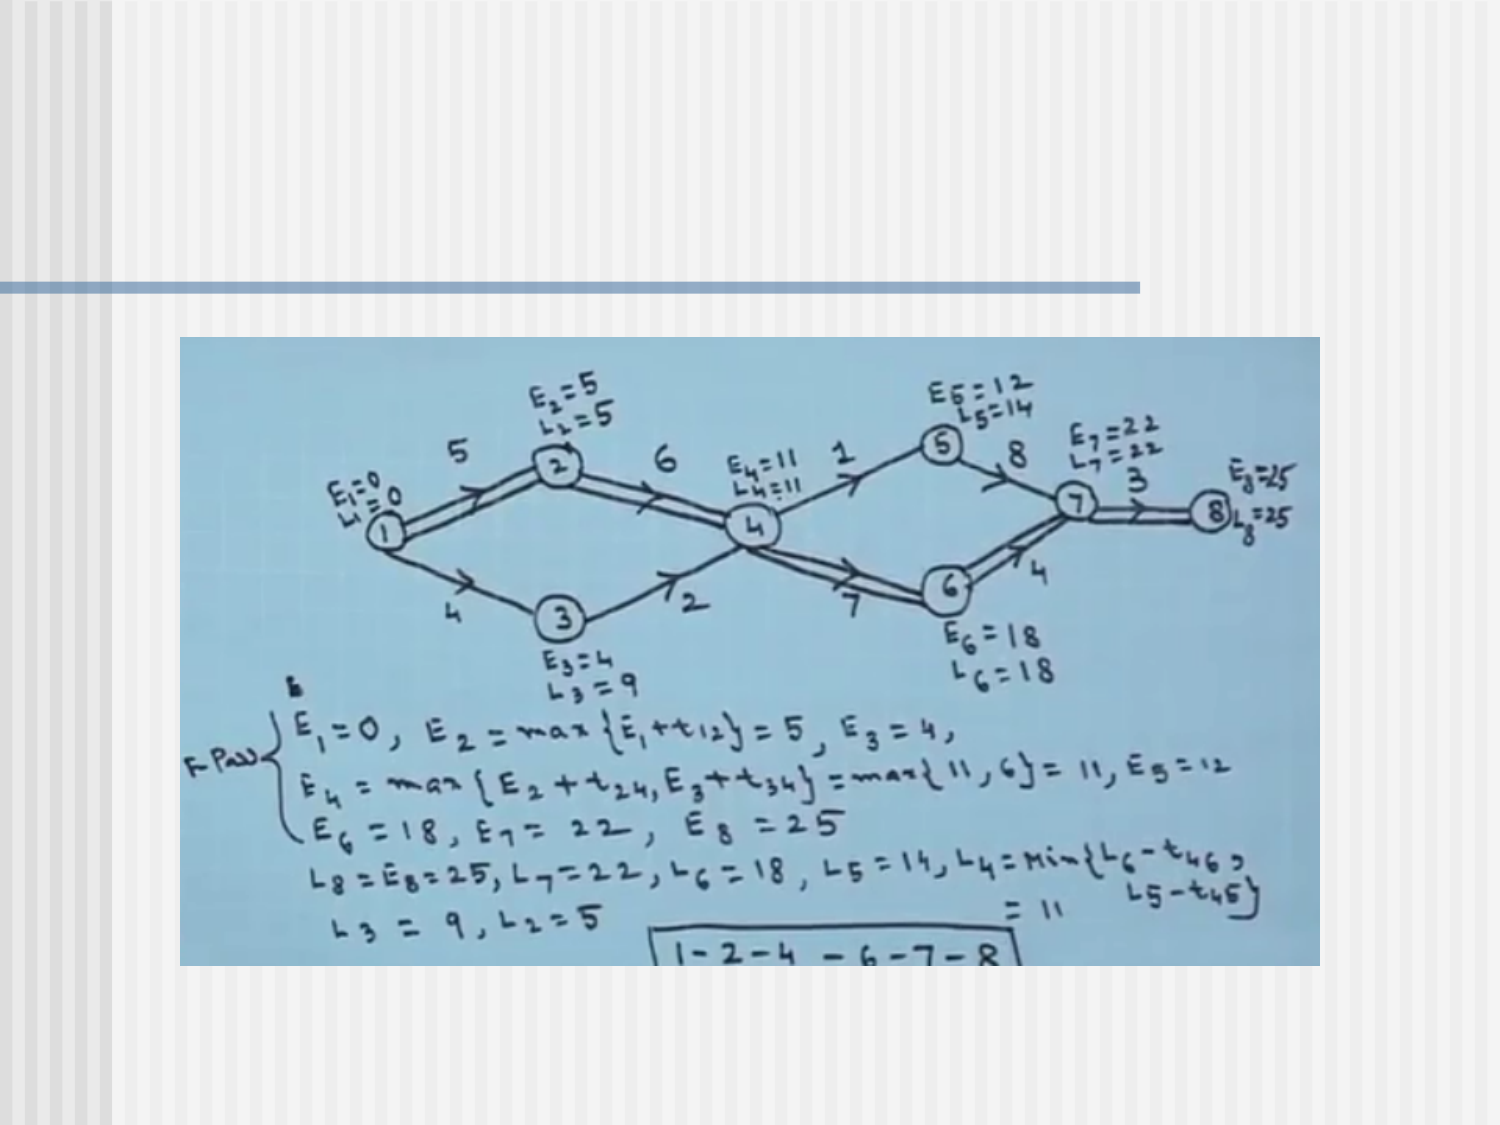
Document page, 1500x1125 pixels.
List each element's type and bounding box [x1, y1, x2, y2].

picture [180, 337, 1320, 966]
